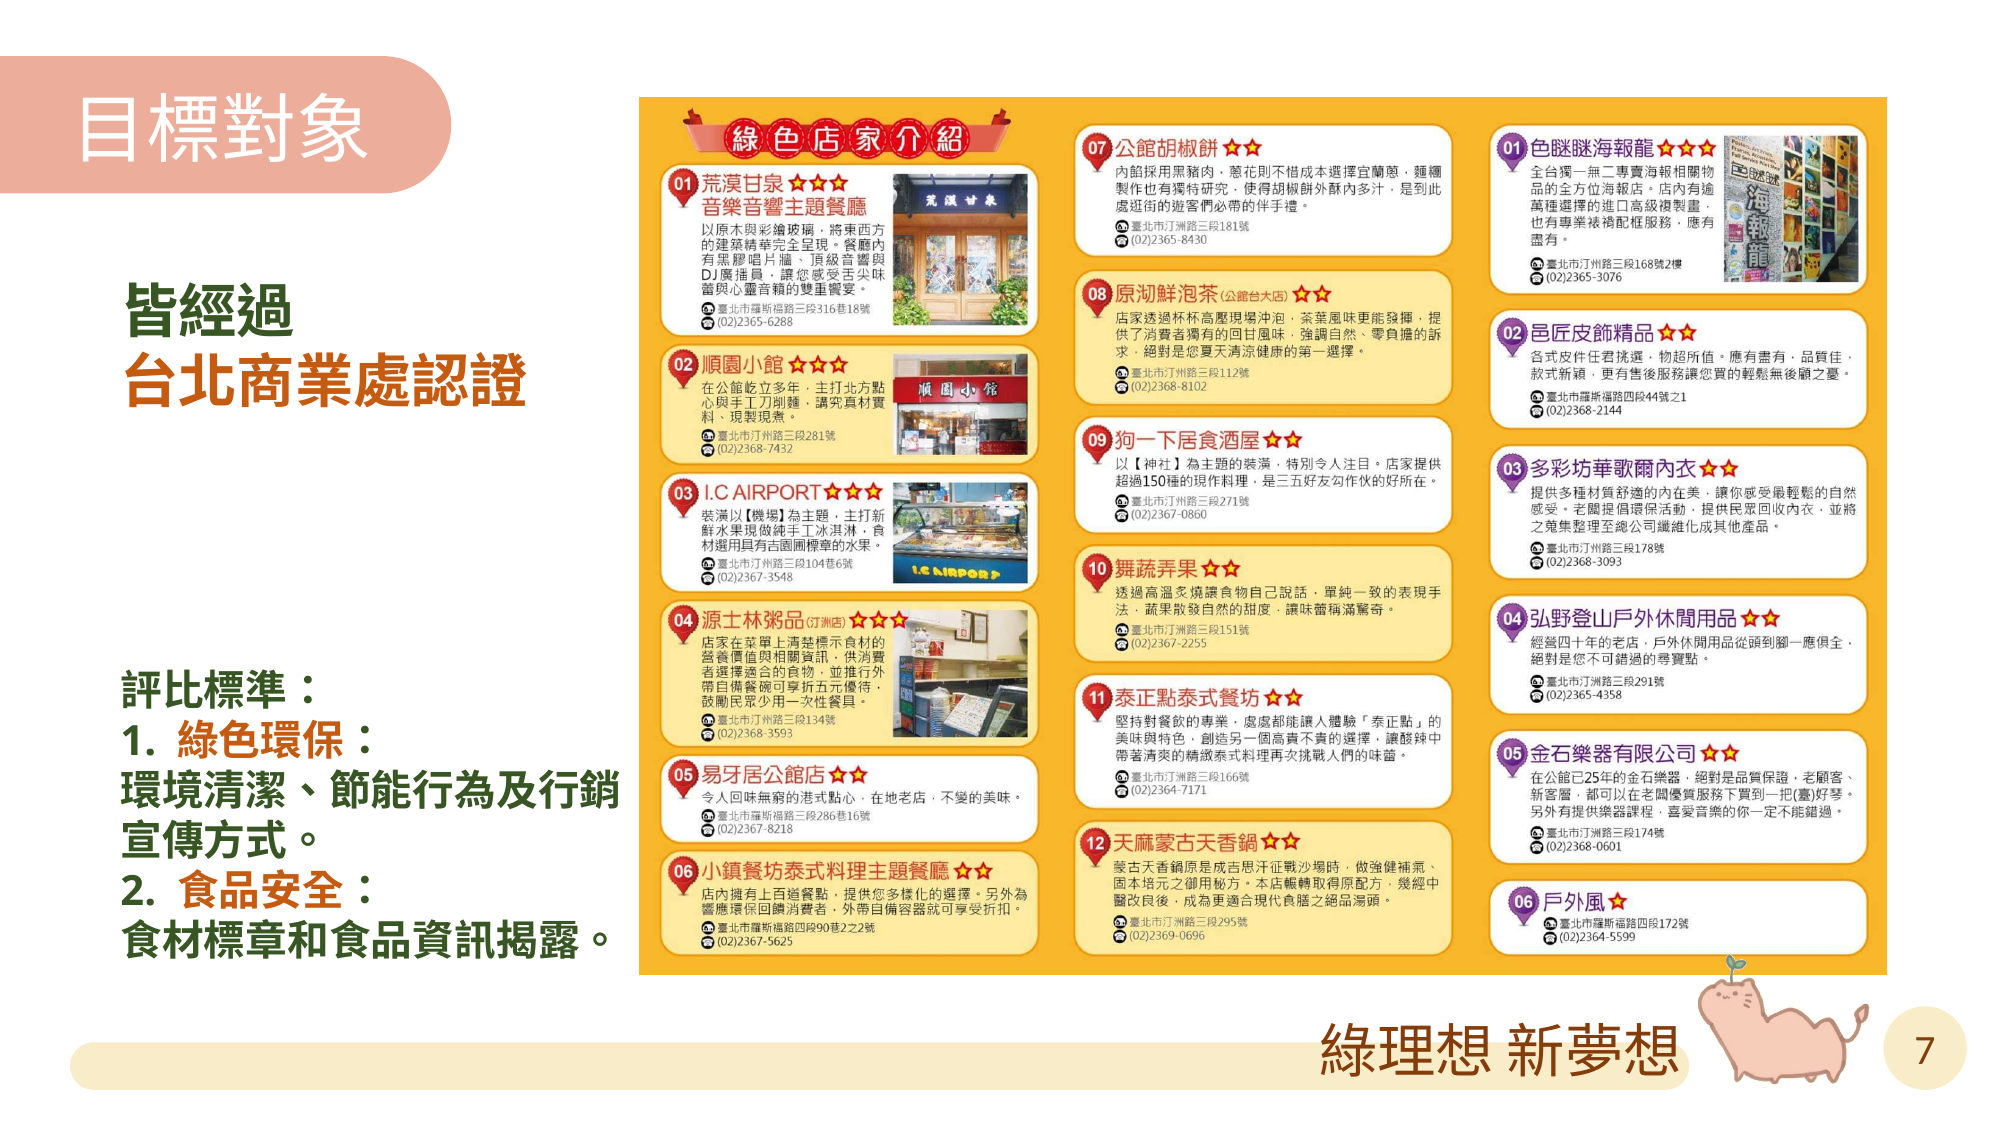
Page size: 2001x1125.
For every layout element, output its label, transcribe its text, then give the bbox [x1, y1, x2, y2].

text_box [0, 55, 453, 195]
text_box [69, 1041, 1304, 1091]
picture [639, 97, 1887, 1088]
text_box 目標對象 [57, 73, 387, 179]
text_box 綠理想 新夢想 [1304, 1006, 1697, 1092]
text_box 7 [1884, 1005, 1968, 1091]
text_box 皆經過 台北商業處認證 評比標準： 1. 綠色環保： 環境清潔、節能行為及行銷宣傳方式。 2. 食品安全： 食材標章和食品資訊揭露。 [105, 266, 639, 972]
